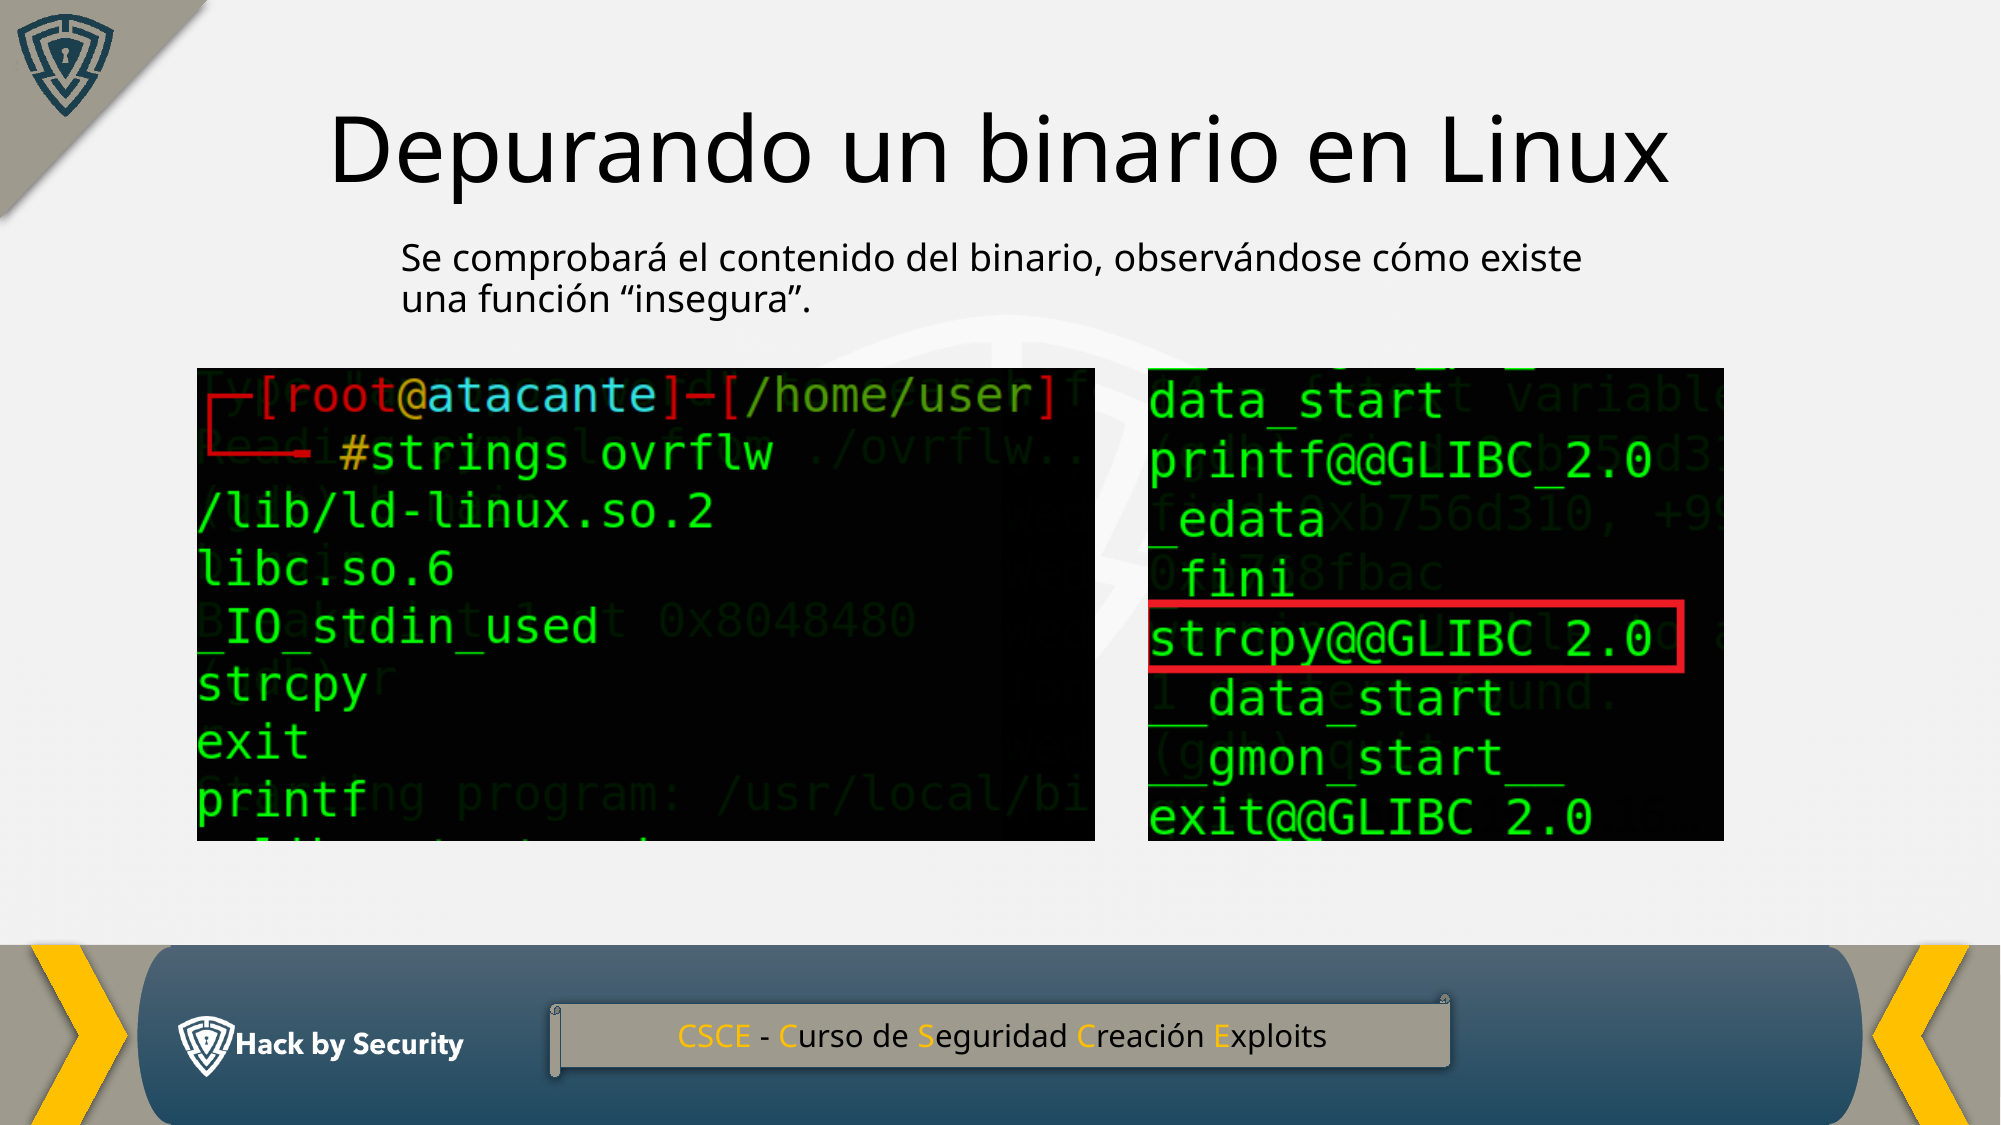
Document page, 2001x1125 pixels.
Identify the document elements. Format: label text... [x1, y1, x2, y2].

picture [170, 1014, 485, 1080]
text_box Depurando un binario en Linux [0, 3, 2000, 302]
picture [1148, 368, 1724, 841]
list Se comprobará el contenido del binario, observándose cómo existe una función “insegura”. [385, 302, 1650, 841]
picture [197, 368, 1095, 841]
